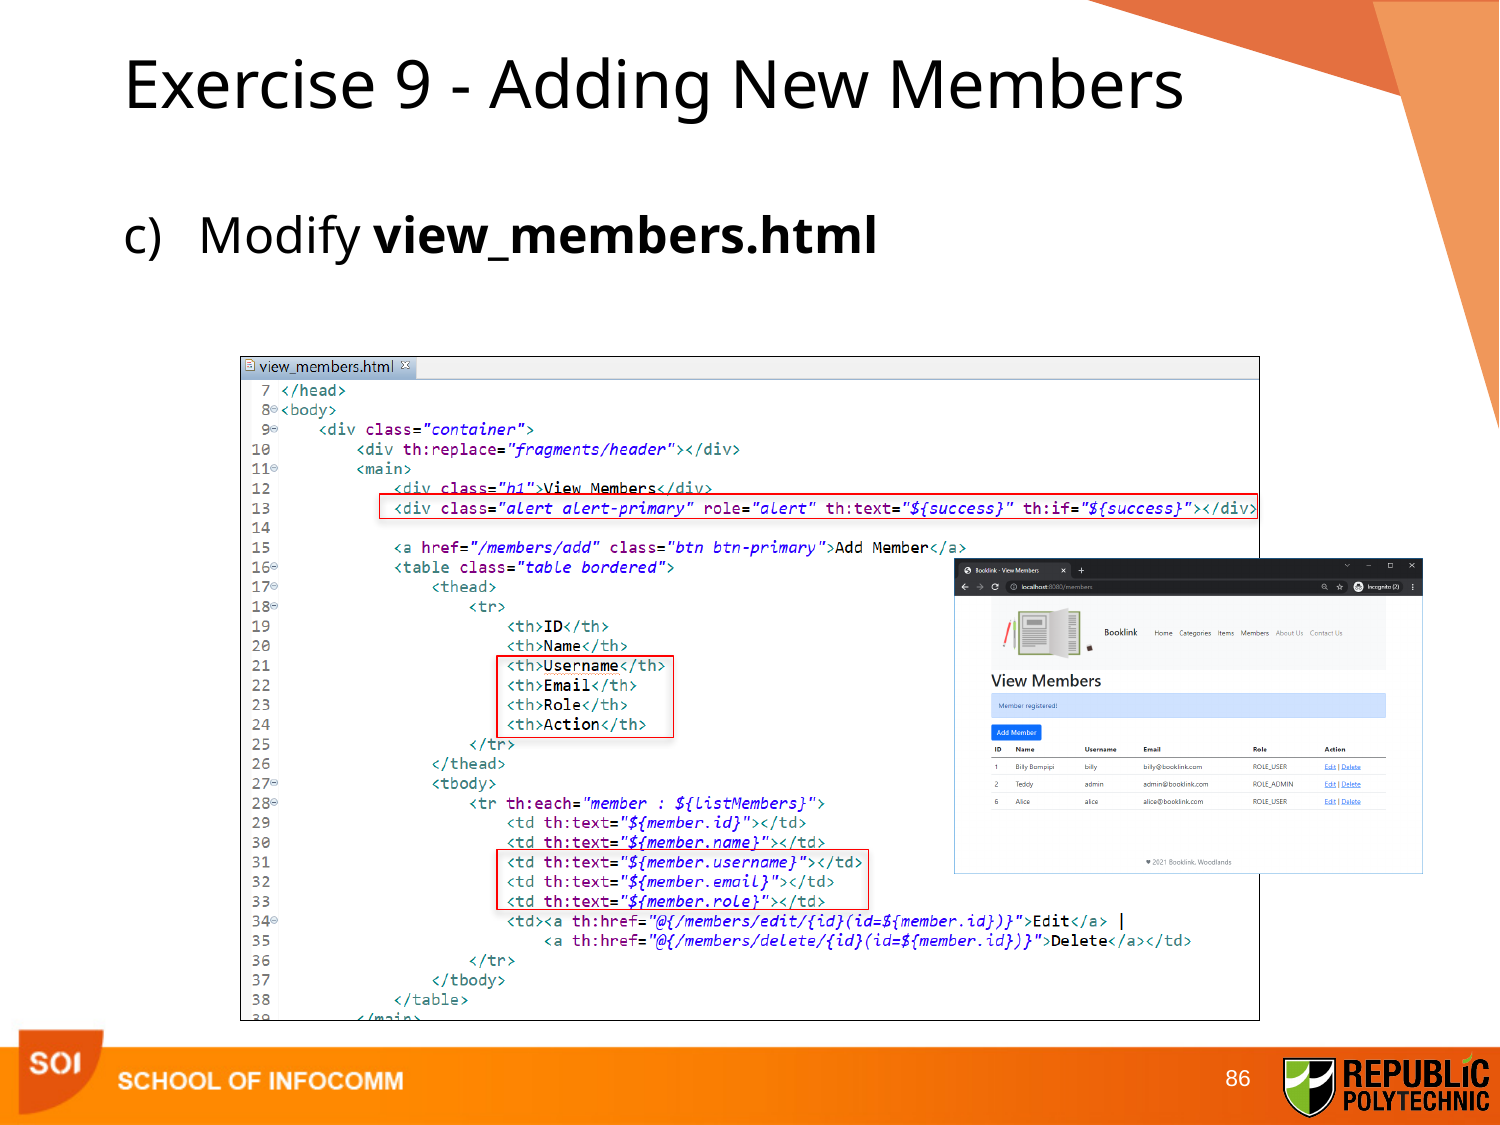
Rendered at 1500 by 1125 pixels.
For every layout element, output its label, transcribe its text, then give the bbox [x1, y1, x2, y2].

slide_number 86 [1210, 1056, 1500, 1117]
picture [0, 0, 1500, 1125]
list Modify view_members.html [109, 196, 1336, 814]
title Exercise 9 - Adding New Members [109, 34, 1312, 163]
